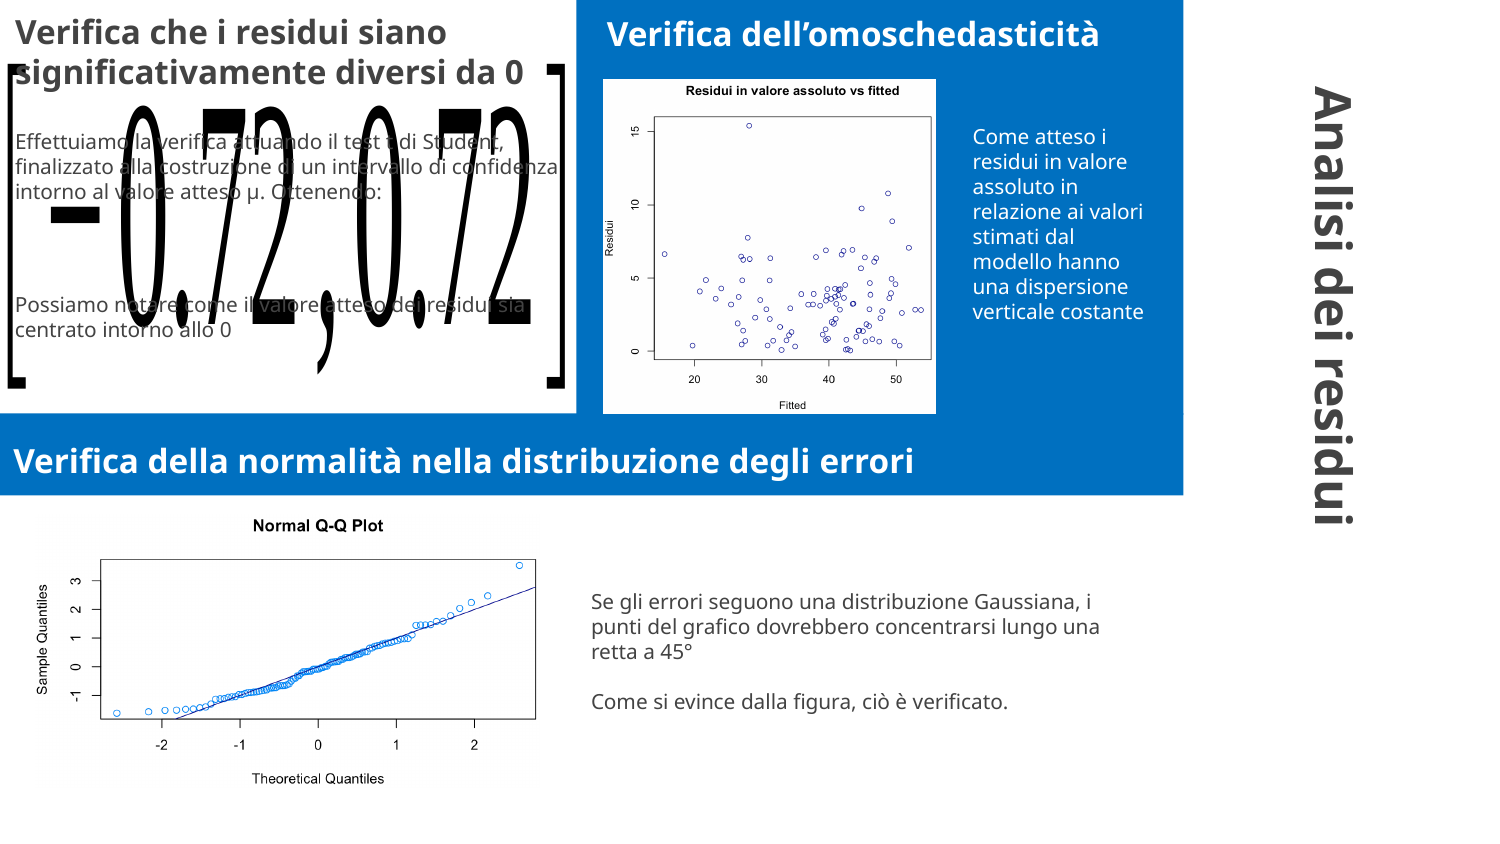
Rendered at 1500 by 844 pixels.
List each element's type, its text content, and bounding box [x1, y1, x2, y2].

subtitle Effettuiamo la verifica attuando il test t di Student, finalizzato alla costruzione di un intervallo di confidenza intorno al valore atteso μ. Ottenendo: [0, 113, 575, 202]
subtitle Come atteso i residui in valore assoluto in relazione ai valori stimati dal modello hanno una dispersione verticale costante [957, 108, 1162, 379]
text_box Possiamo notare come il valore atteso dei residui sia centrato intorno allo 0 [0, 283, 567, 349]
picture [35, 513, 540, 789]
text_box [1070, 415, 1184, 496]
title Verifica che i residui siano significativamente diversi da 0 [0, 0, 567, 106]
title Verifica dell’omoschedasticità [591, 2, 1186, 69]
text_box [576, 0, 1184, 415]
picture [603, 78, 936, 414]
title Analisi dei residui [1295, 71, 1376, 549]
text_box Se gli errori seguono una distribuzione Gaussiana, i punti del grafico dovrebbero concentrarsi lungo una retta a 45° Come si evince dalla figura, ciò è verificato. [576, 581, 1144, 721]
title Verifica della normalità nella distribuzione degli errori [0, 389, 1070, 496]
